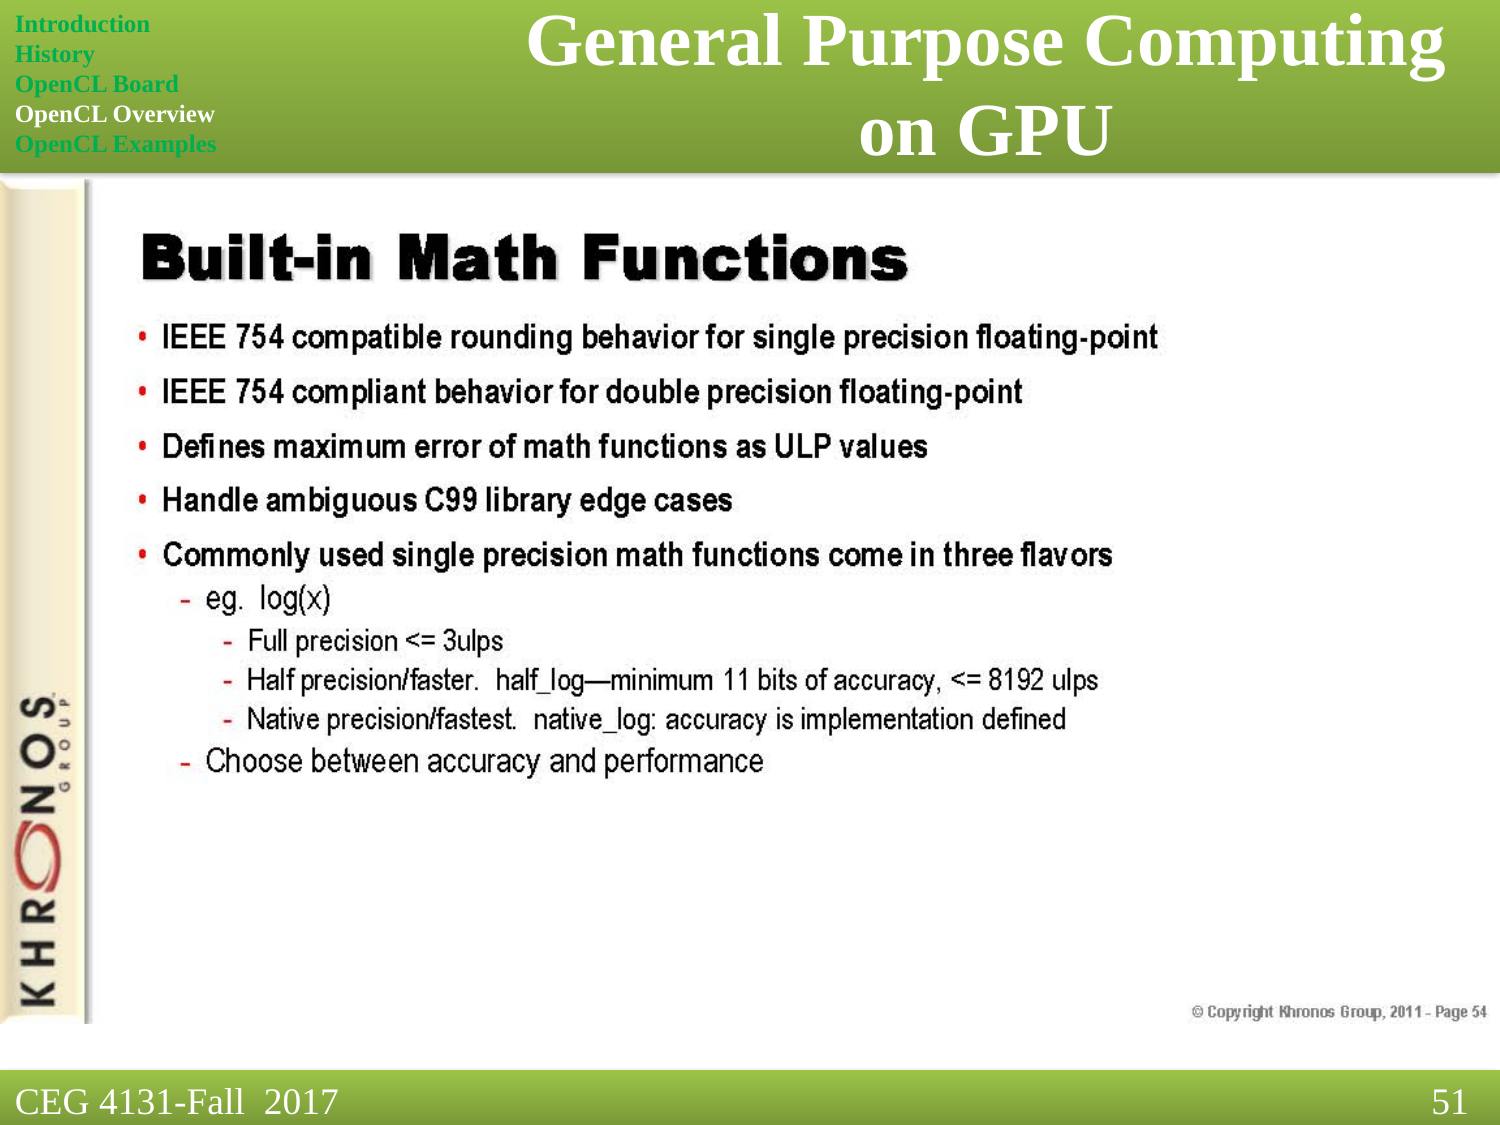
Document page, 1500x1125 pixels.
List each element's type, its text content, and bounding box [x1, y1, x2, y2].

text_box Introduction History OpenCL Board OpenCL Overview OpenCL Examples [0, 0, 455, 165]
picture [0, 179, 1500, 1024]
